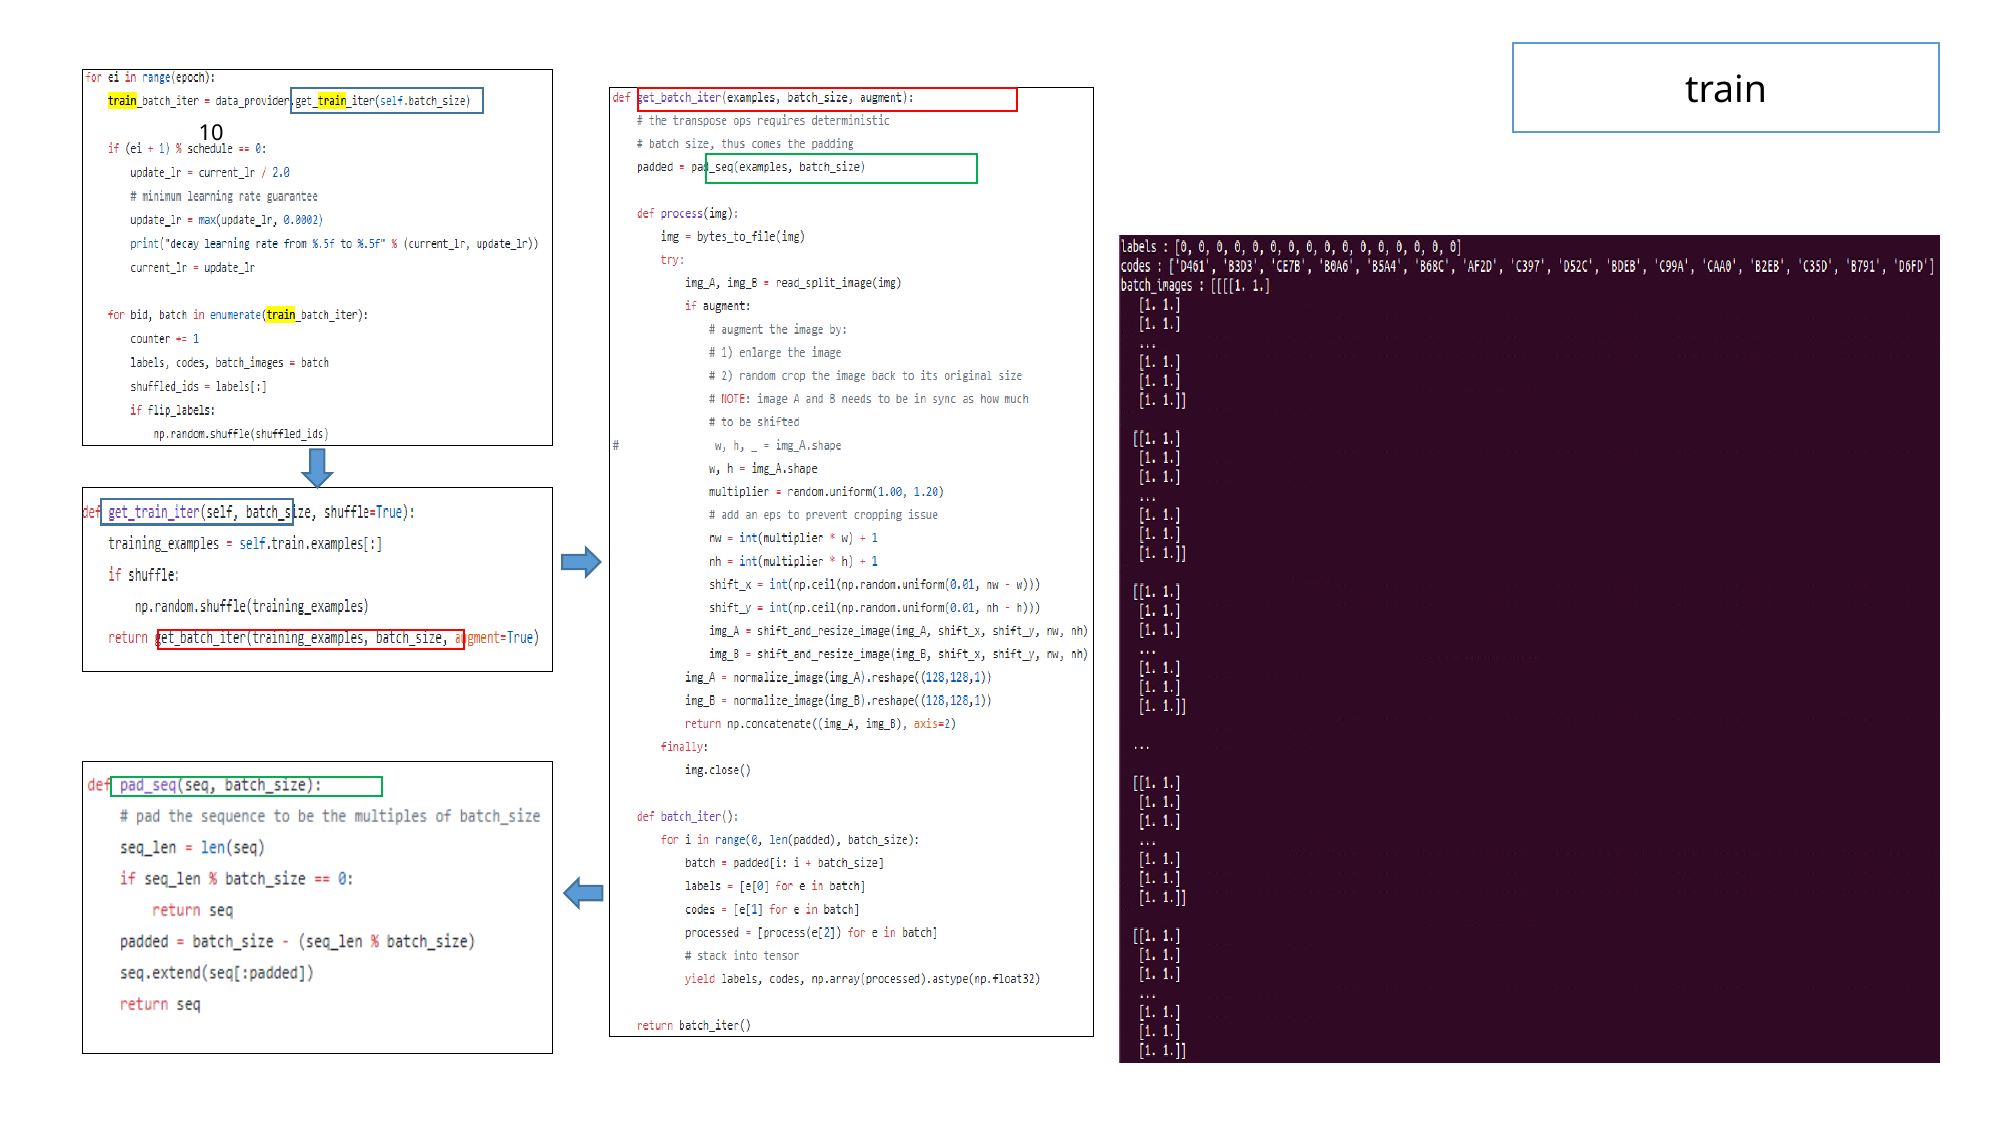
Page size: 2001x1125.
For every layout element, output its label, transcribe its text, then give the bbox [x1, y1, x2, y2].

picture [82, 69, 553, 446]
picture [609, 87, 1094, 1037]
text_box [561, 545, 602, 579]
text_box [562, 876, 604, 910]
picture [82, 487, 553, 672]
picture [82, 761, 553, 1054]
text_box [300, 448, 335, 487]
text_box train [1512, 42, 1940, 133]
picture [1119, 235, 1940, 1064]
